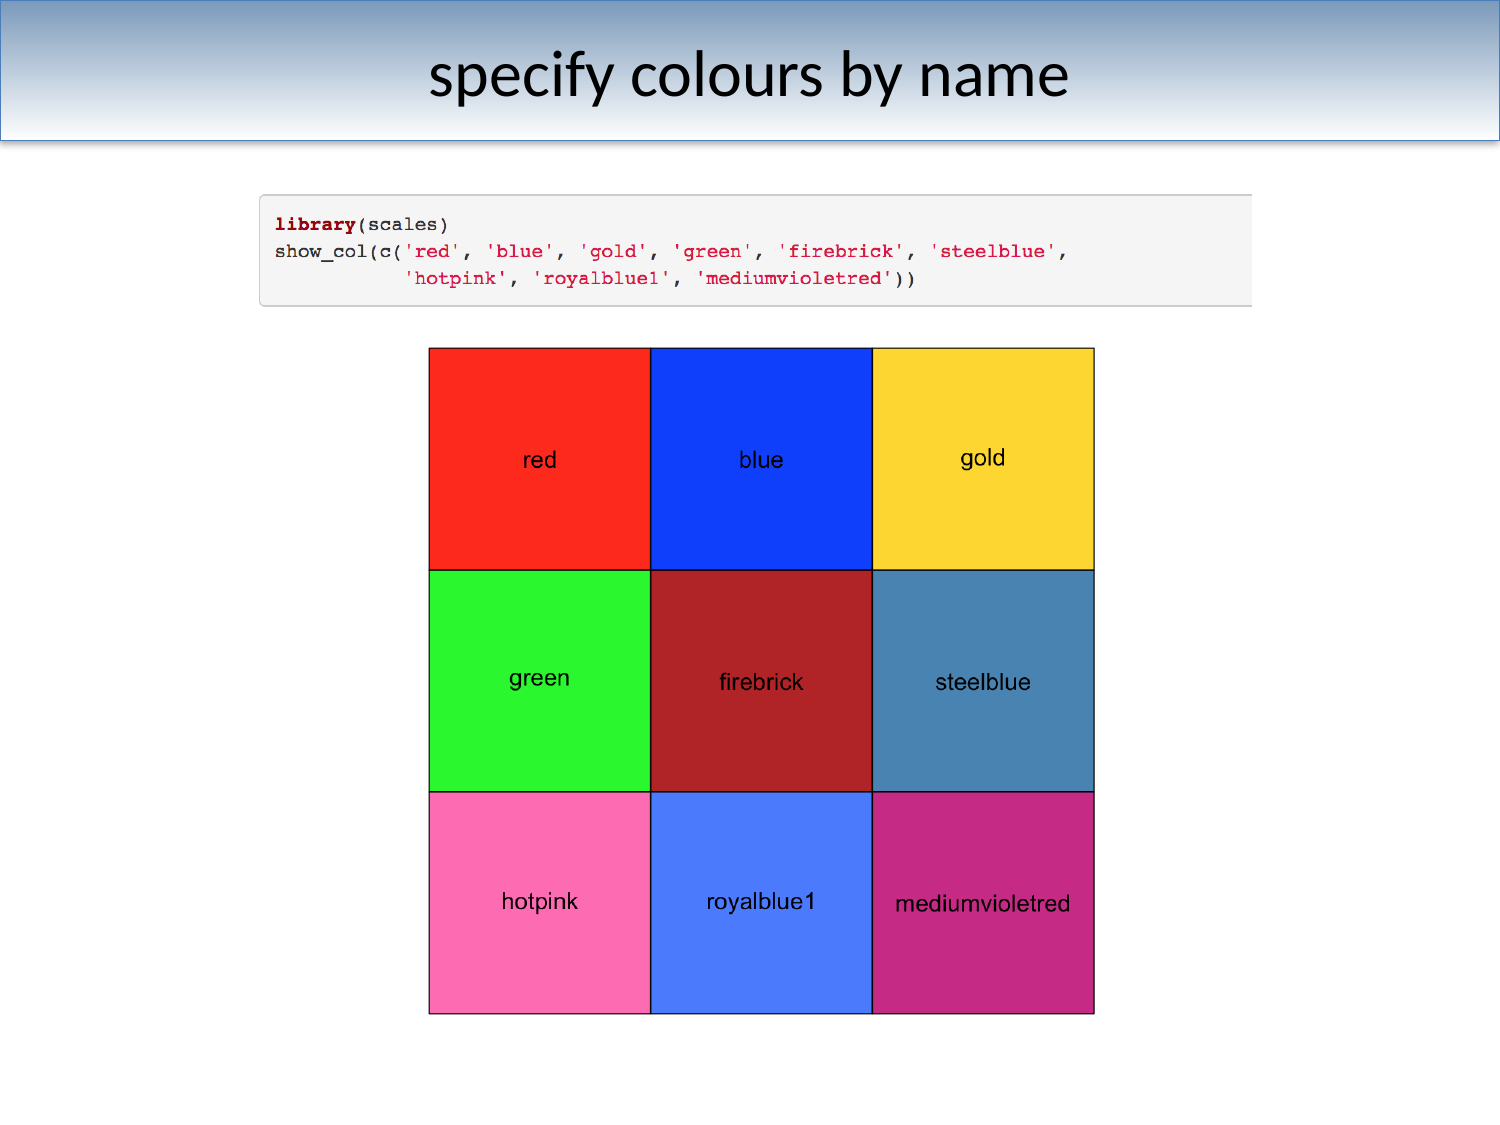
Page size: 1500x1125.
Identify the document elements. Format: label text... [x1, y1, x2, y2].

title specify colours by name [75, 22, 1425, 118]
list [247, 182, 1252, 1043]
